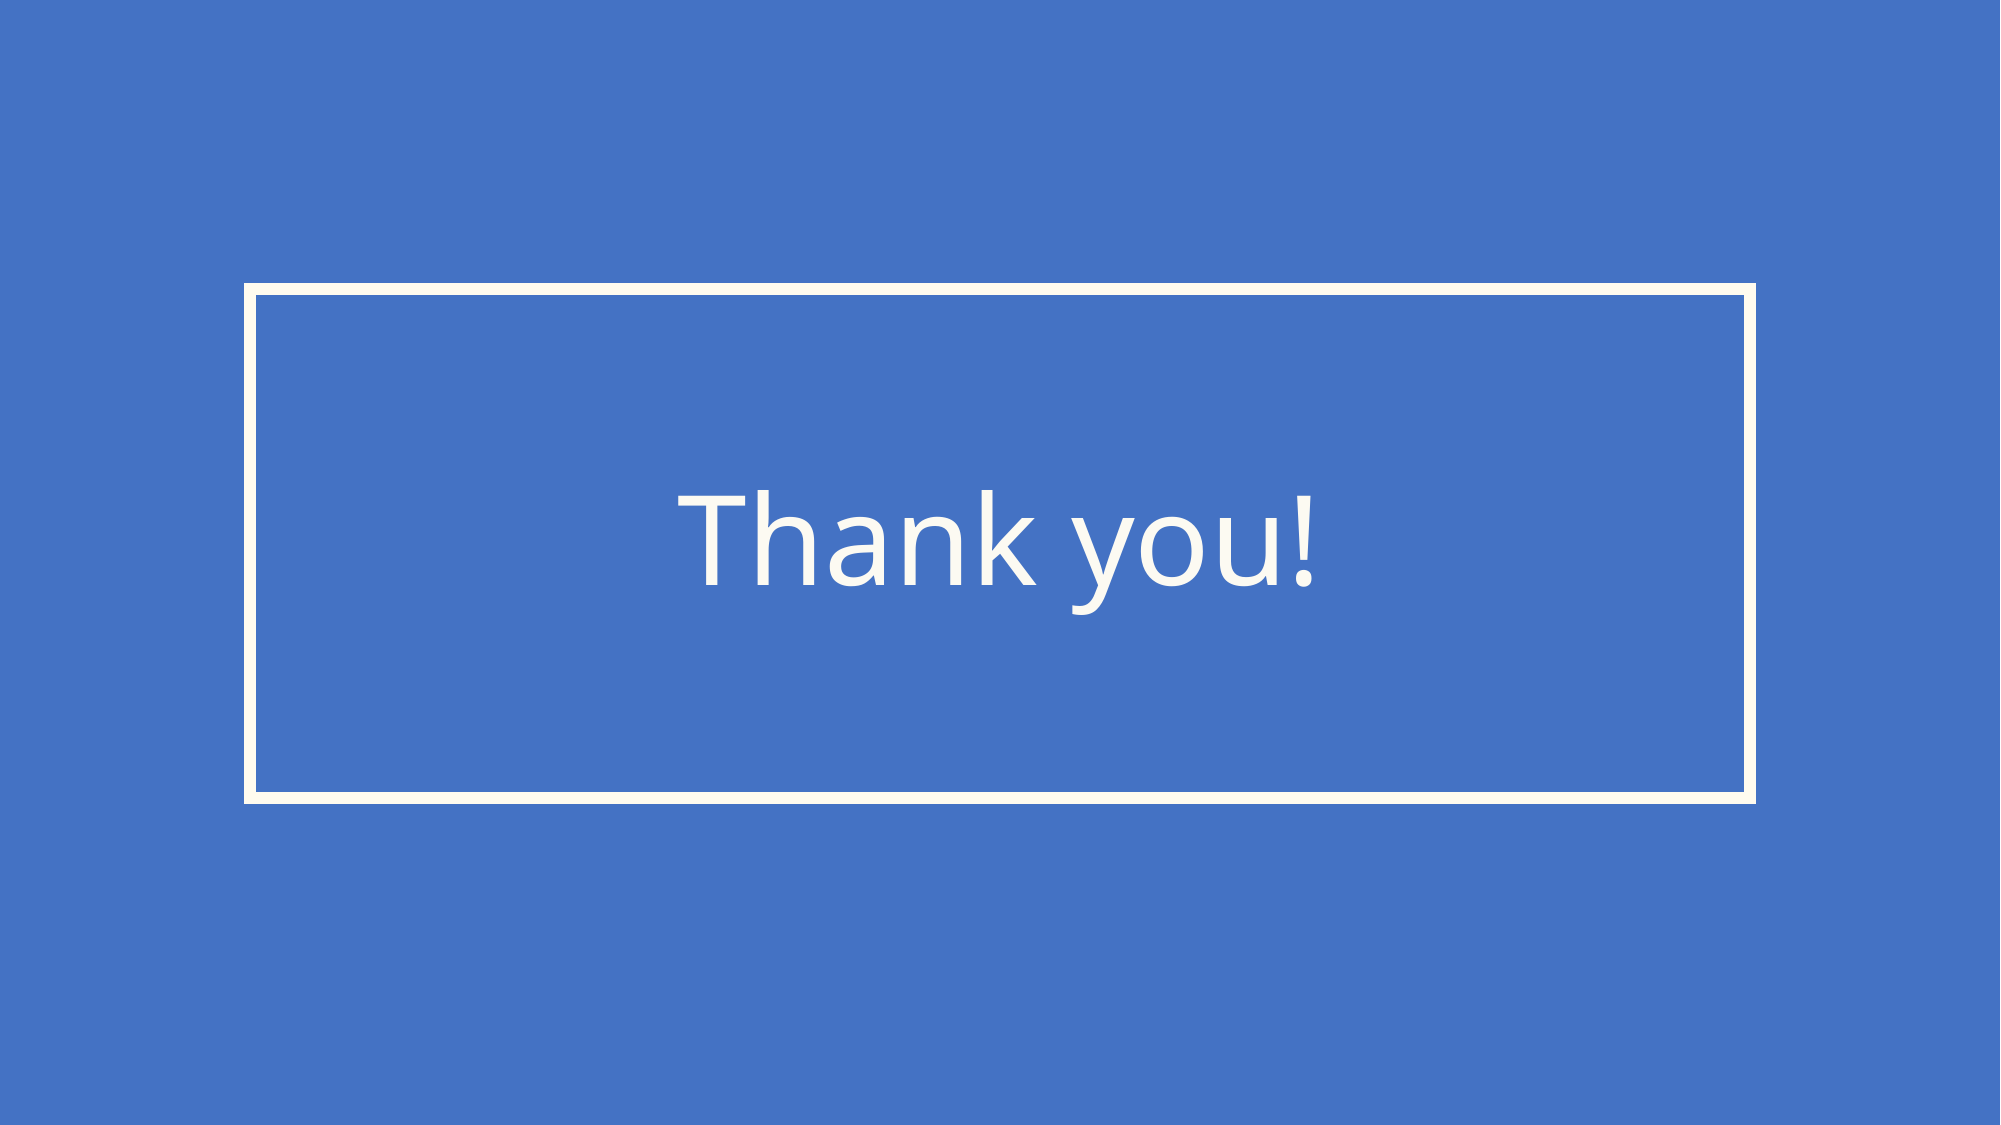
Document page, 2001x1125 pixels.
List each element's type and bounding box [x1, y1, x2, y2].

text_box [249, 288, 1751, 799]
text_box [0, 0, 2000, 1125]
